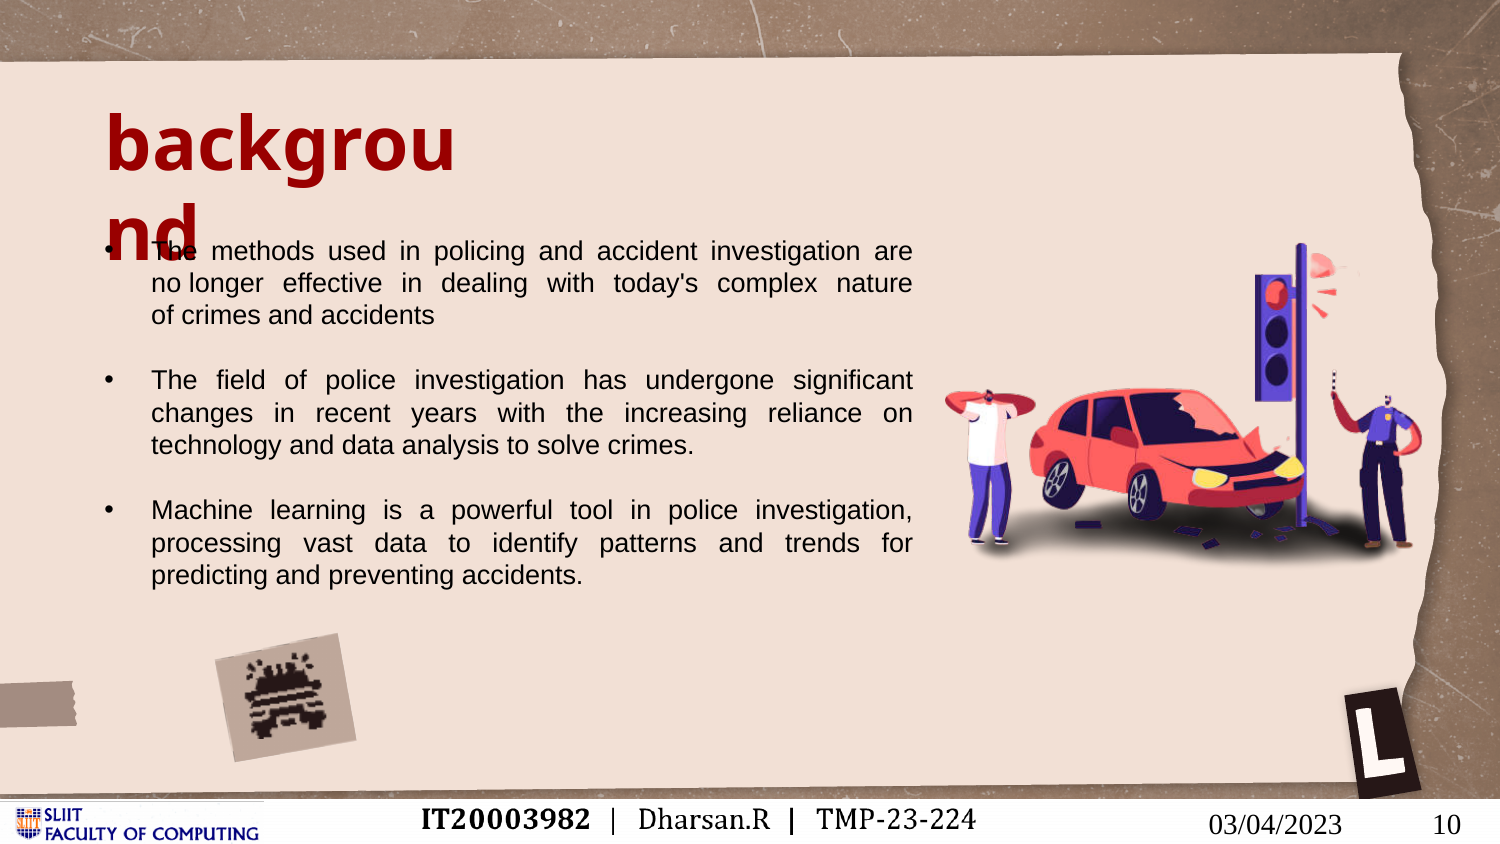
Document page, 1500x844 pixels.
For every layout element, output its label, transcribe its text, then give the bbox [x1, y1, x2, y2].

picture [232, 753, 282, 762]
picture [214, 654, 221, 691]
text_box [221, 641, 349, 753]
picture [0, 0, 1500, 844]
picture [349, 702, 356, 742]
text_box The methods used in policing and accident investigation are no longer effective in dealing with today's complex nature of crimes and accidents The field of police investigation has undergone significant changes in recent years with the increasing reliance on technology and data analysis to solve crimes. Machine learning is a powerful tool in police investigation, processing vast data to identify patterns and trends for predicting and preventing accidents. [89, 225, 928, 598]
title background [89, 80, 505, 190]
picture [296, 633, 339, 641]
